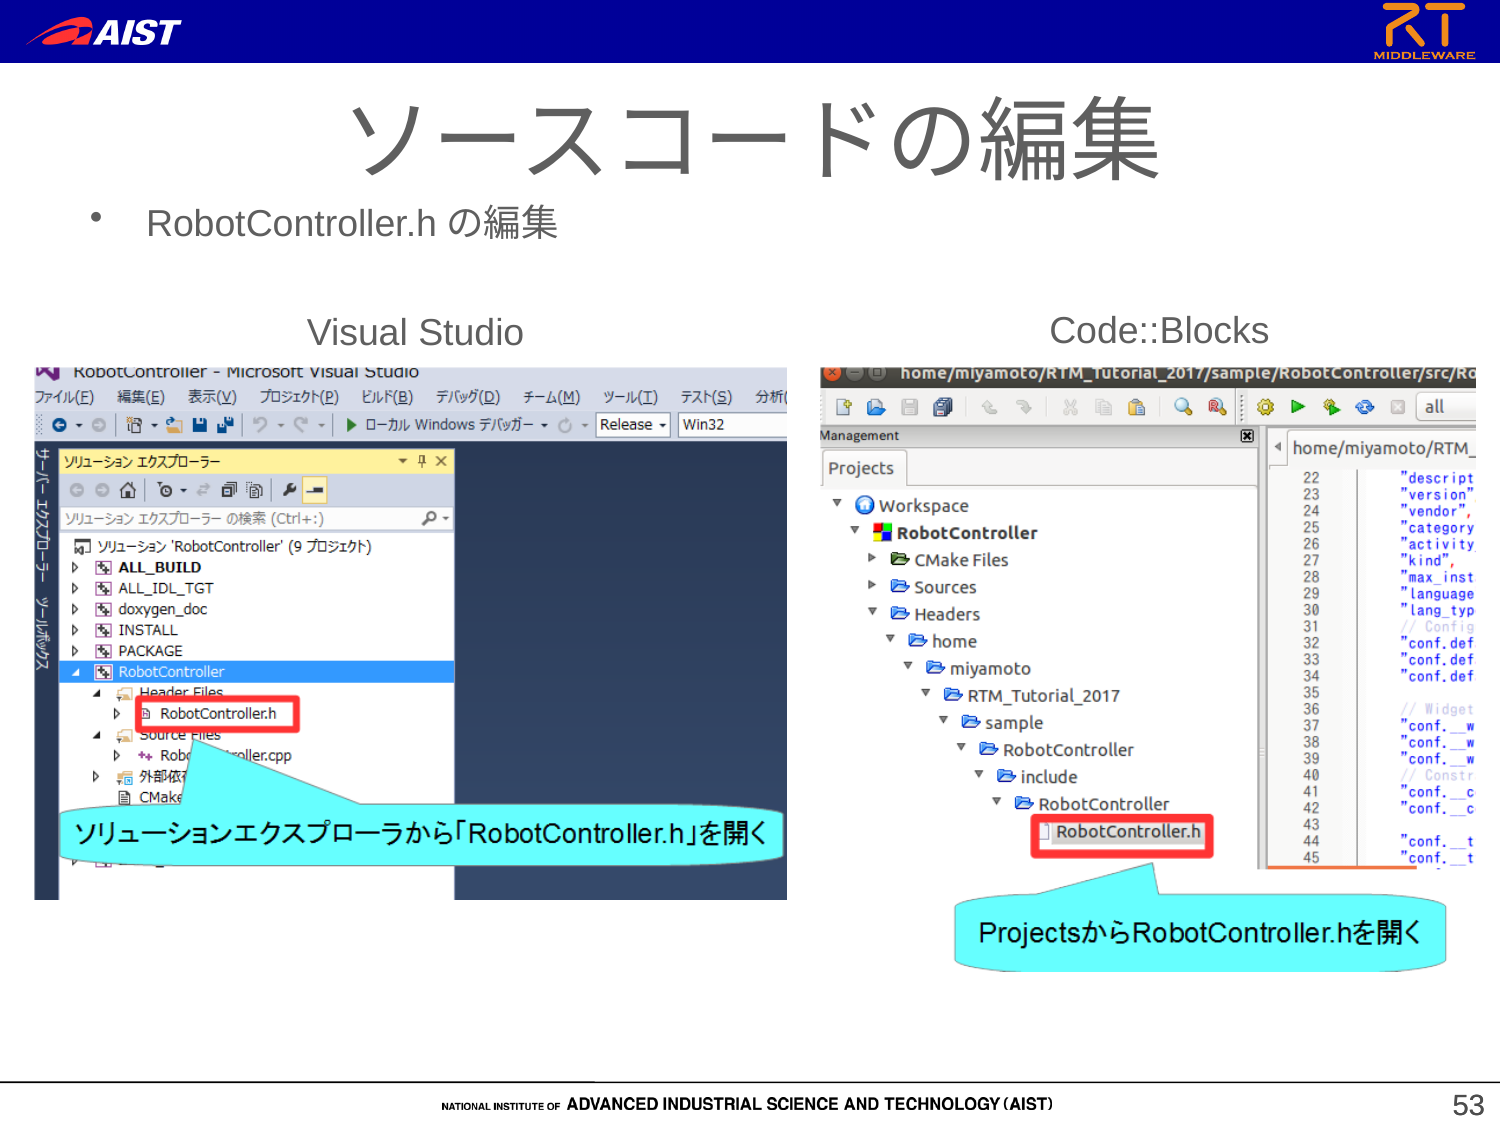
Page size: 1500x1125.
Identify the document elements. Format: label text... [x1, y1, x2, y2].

text_box Visual Studio [292, 309, 606, 365]
picture [442, 1097, 1052, 1110]
title ソースコードの編集 [29, 66, 1474, 208]
text_box Code::Blocks [1034, 307, 1348, 365]
picture [0, 0, 1500, 63]
picture [820, 367, 1476, 973]
picture [34, 367, 788, 900]
text_box 53 [1149, 1078, 1500, 1125]
text_box RobotController.hの編集 [74, 200, 1407, 497]
